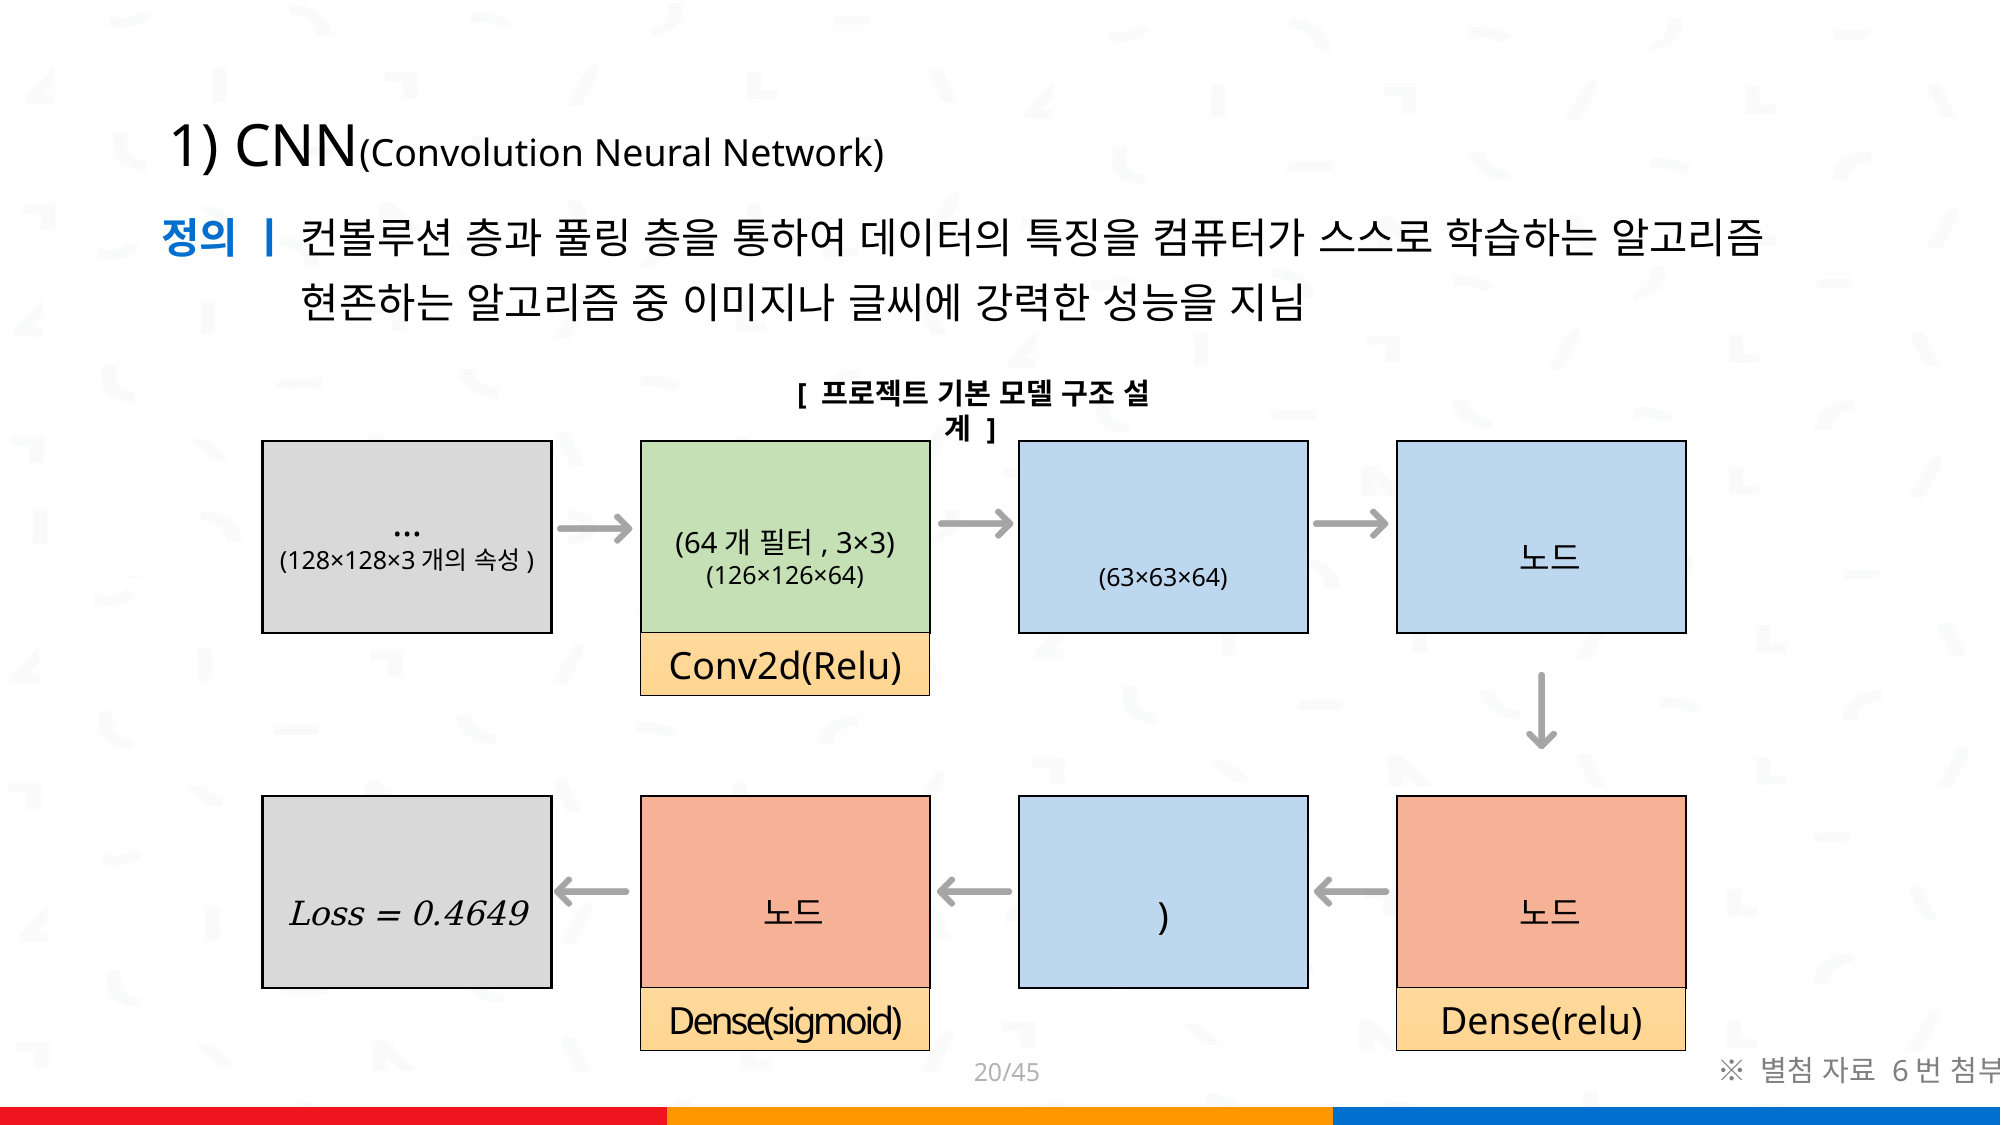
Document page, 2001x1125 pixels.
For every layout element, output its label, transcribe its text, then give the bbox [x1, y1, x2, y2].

picture [935, 483, 1016, 565]
picture [1310, 483, 1391, 565]
text_box Conv2d(Relu) [640, 632, 930, 696]
picture [934, 851, 1015, 932]
picture [1310, 851, 1392, 932]
title 1) CNN(Convolution Neural Network) [153, 73, 1779, 209]
picture [554, 488, 635, 569]
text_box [640, 795, 930, 1051]
list 정의 ㅣ 컨볼루션 층과 풀링 층을 통하여 데이터의 특징을 컴퓨터가 스스로 학습하는 알고리즘 현존하는 알고리즘 중 이미지나 글씨에 강력한 성능을 지님 [146, 209, 1883, 347]
text_box Dense(relu) [1396, 987, 1686, 1051]
picture [551, 851, 632, 932]
text_box ※ 별첨 자료 6번 첨부 [1703, 1044, 2000, 1095]
text_box [ 프로젝트 기본 모델 구조 설계 ] [756, 368, 1192, 453]
picture [1500, 669, 1583, 752]
slide_number 20/45 [939, 1043, 1056, 1104]
